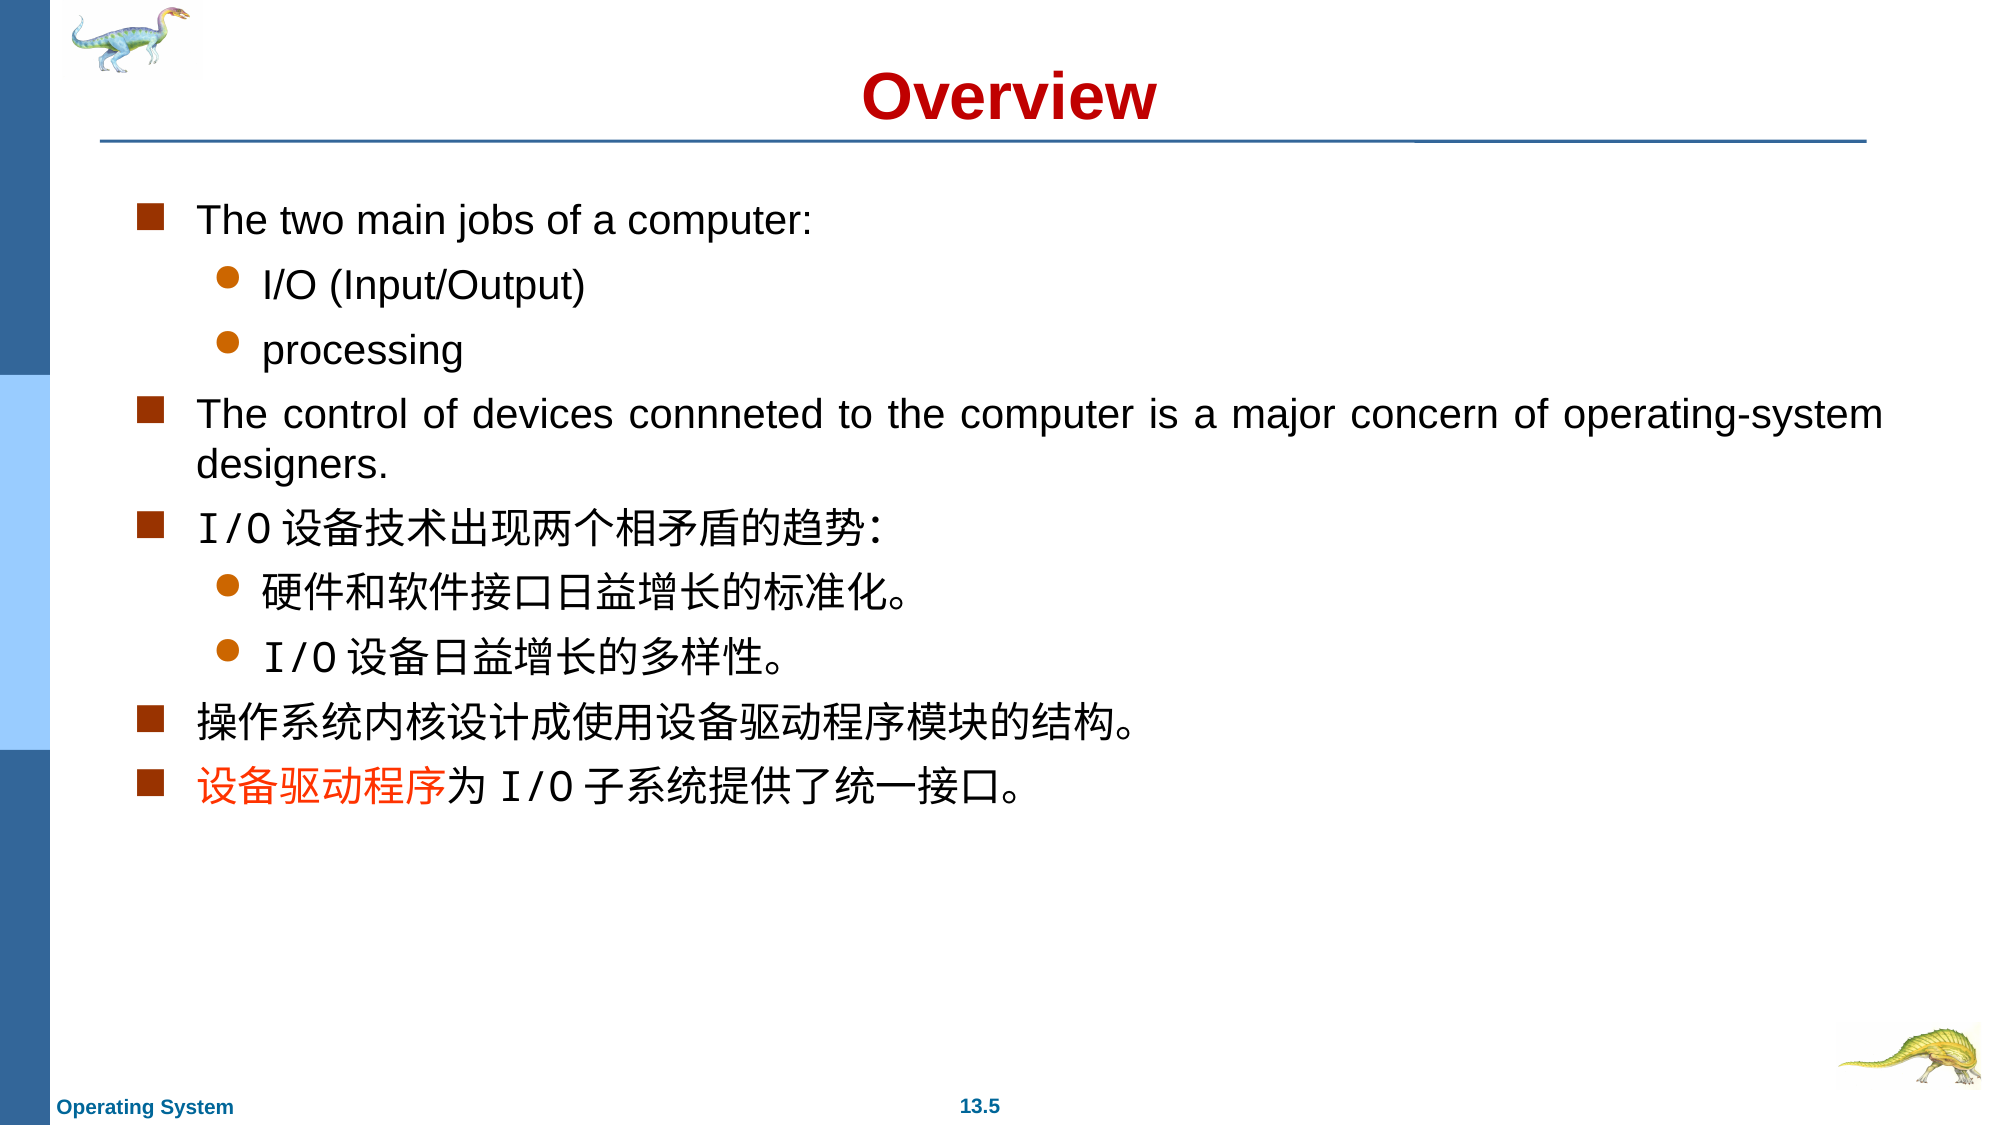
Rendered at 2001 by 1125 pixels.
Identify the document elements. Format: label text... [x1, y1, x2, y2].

picture [1836, 1022, 1982, 1090]
list The two main jobs of a computer: I/O (Input/Output) processing The control of devices connneted to the computer is a major concern of operating-system designers. I/O设备技术出现两个相矛盾的趋势： 硬件和软件接口日益增长的标准化。 I/O设备日益增长的多样性。 操作系统内核设计成使用设备驱动程序模块的结构。 设备驱动程序为I/O子系统提供了统一接口。 [125, 185, 1900, 1005]
picture [62, 0, 203, 80]
title Overview [99, 45, 1900, 141]
